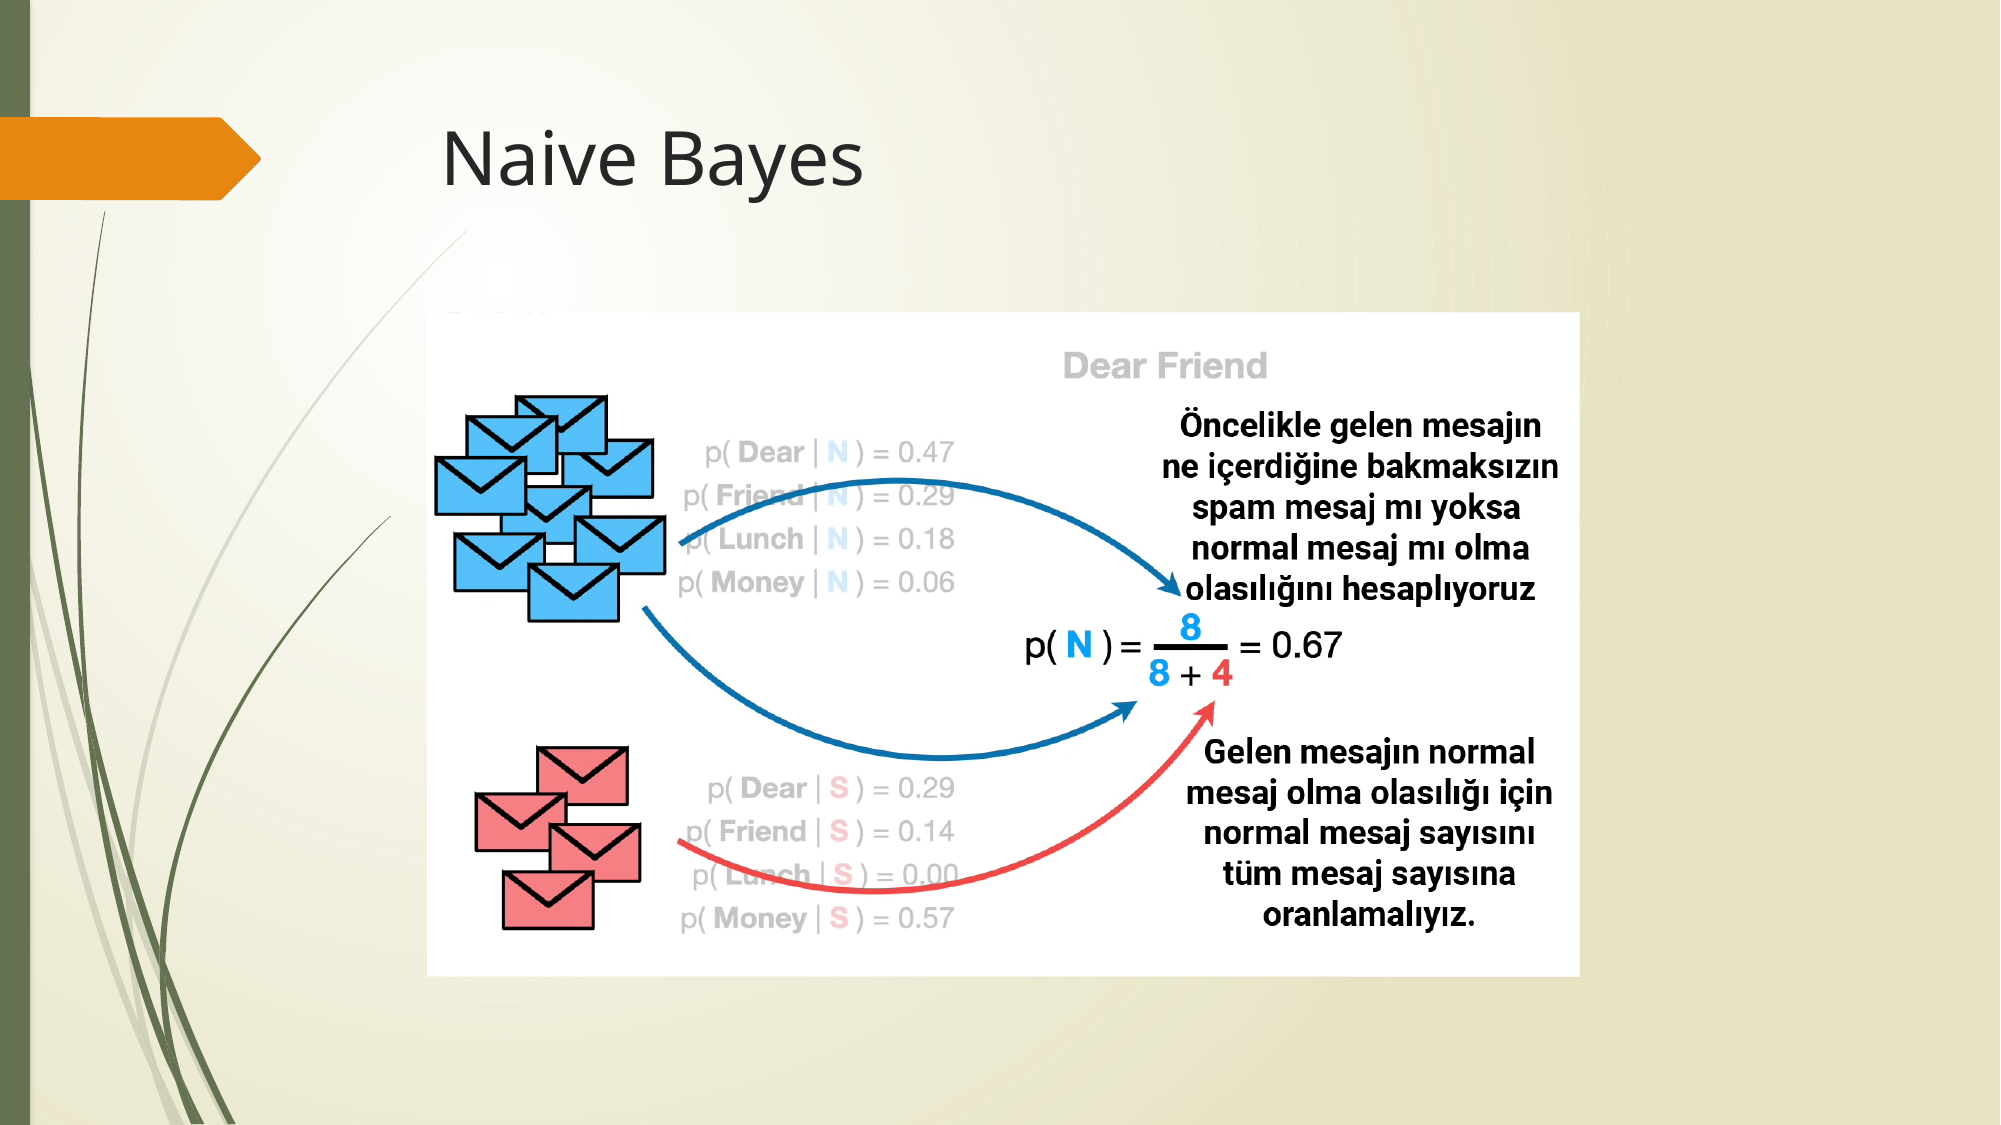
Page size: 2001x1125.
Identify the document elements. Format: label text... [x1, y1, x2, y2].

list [425, 312, 1580, 977]
title Naive Bayes [425, 102, 1888, 313]
